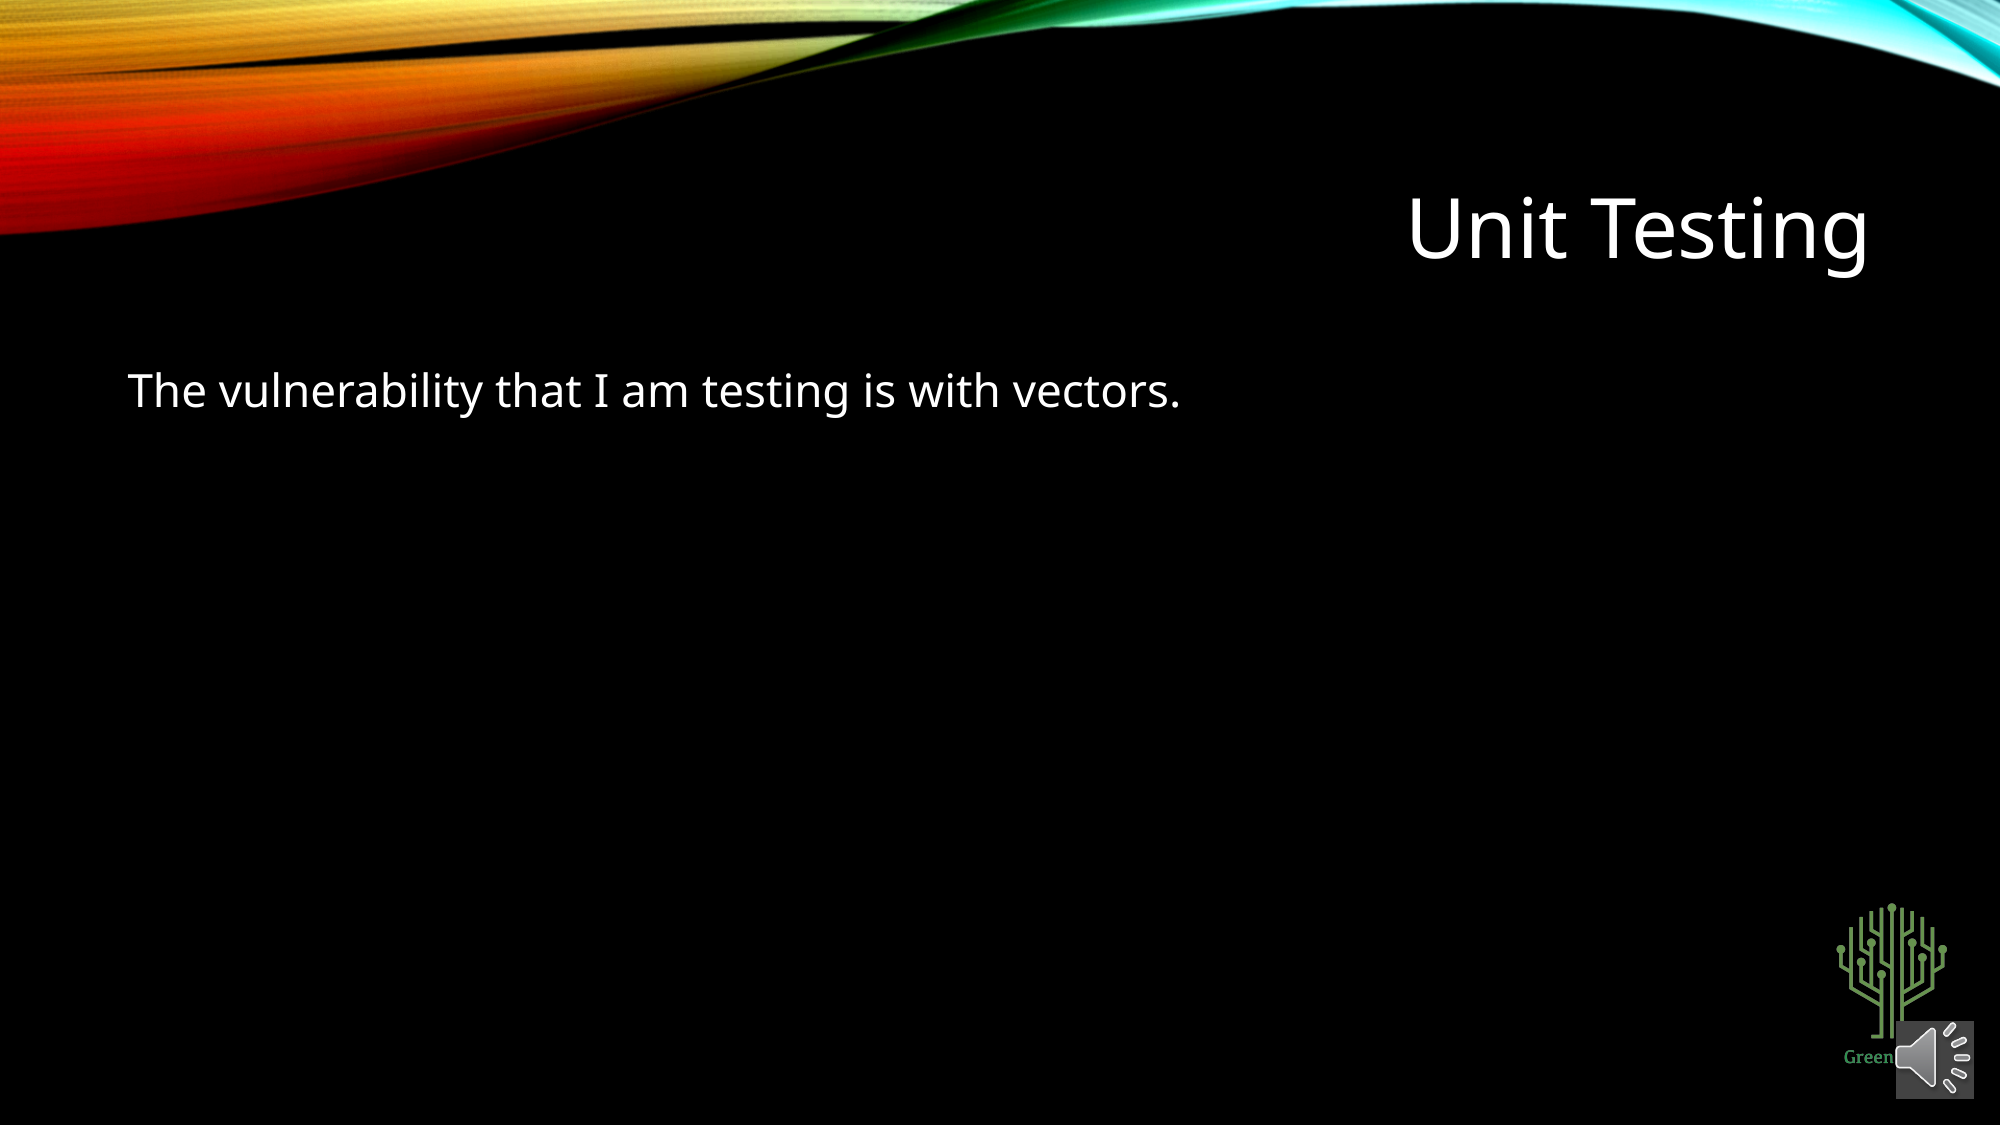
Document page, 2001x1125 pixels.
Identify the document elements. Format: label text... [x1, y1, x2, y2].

title Unit Testing [474, 125, 1888, 338]
picture [1817, 892, 1976, 1101]
list The vulnerability that I am testing is with vectors. [112, 360, 1888, 1021]
picture [0, 0, 2000, 237]
